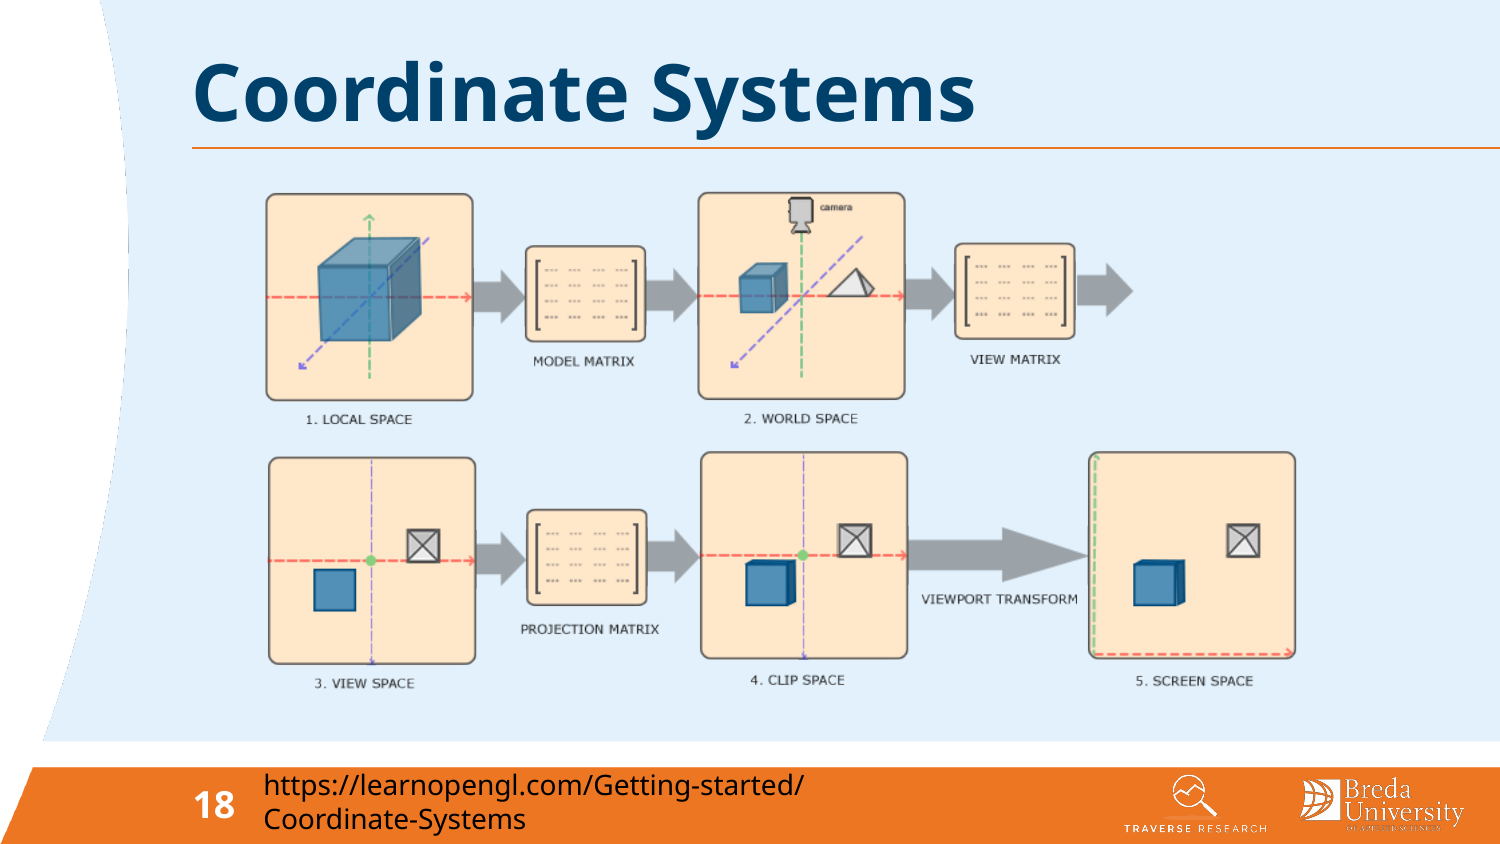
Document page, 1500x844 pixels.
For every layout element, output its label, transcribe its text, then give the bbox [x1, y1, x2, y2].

picture [0, 0, 1500, 844]
slide_number 18 [177, 773, 248, 819]
title Coordinate Systems [191, 3, 1341, 138]
text_box https://learnopengl.com/Getting-started/Coordinate-Systems [248, 760, 908, 843]
